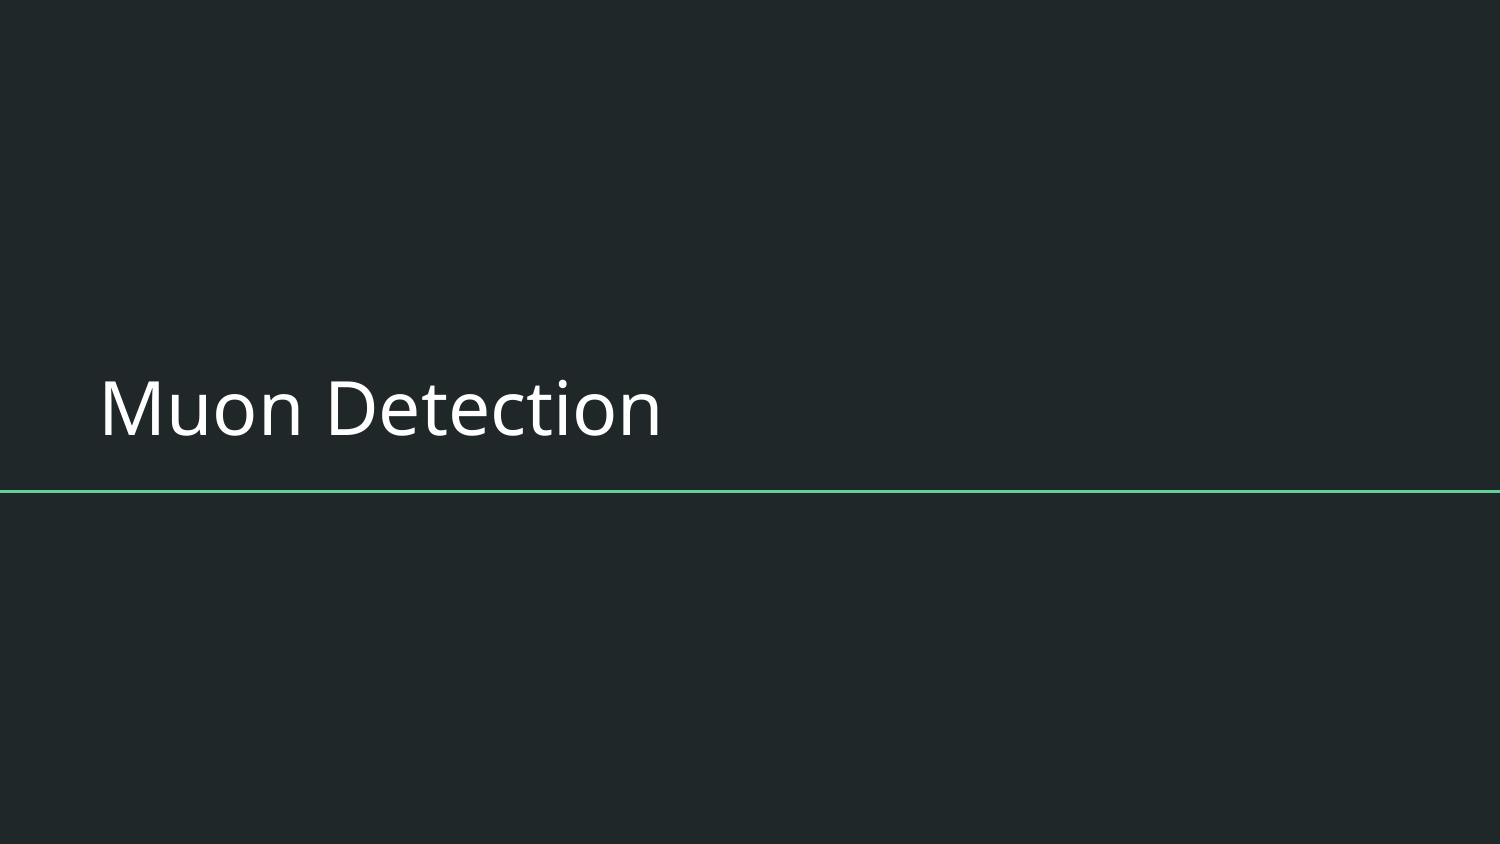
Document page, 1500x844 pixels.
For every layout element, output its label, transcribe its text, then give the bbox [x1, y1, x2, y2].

title Muon Detection [83, 337, 1417, 466]
